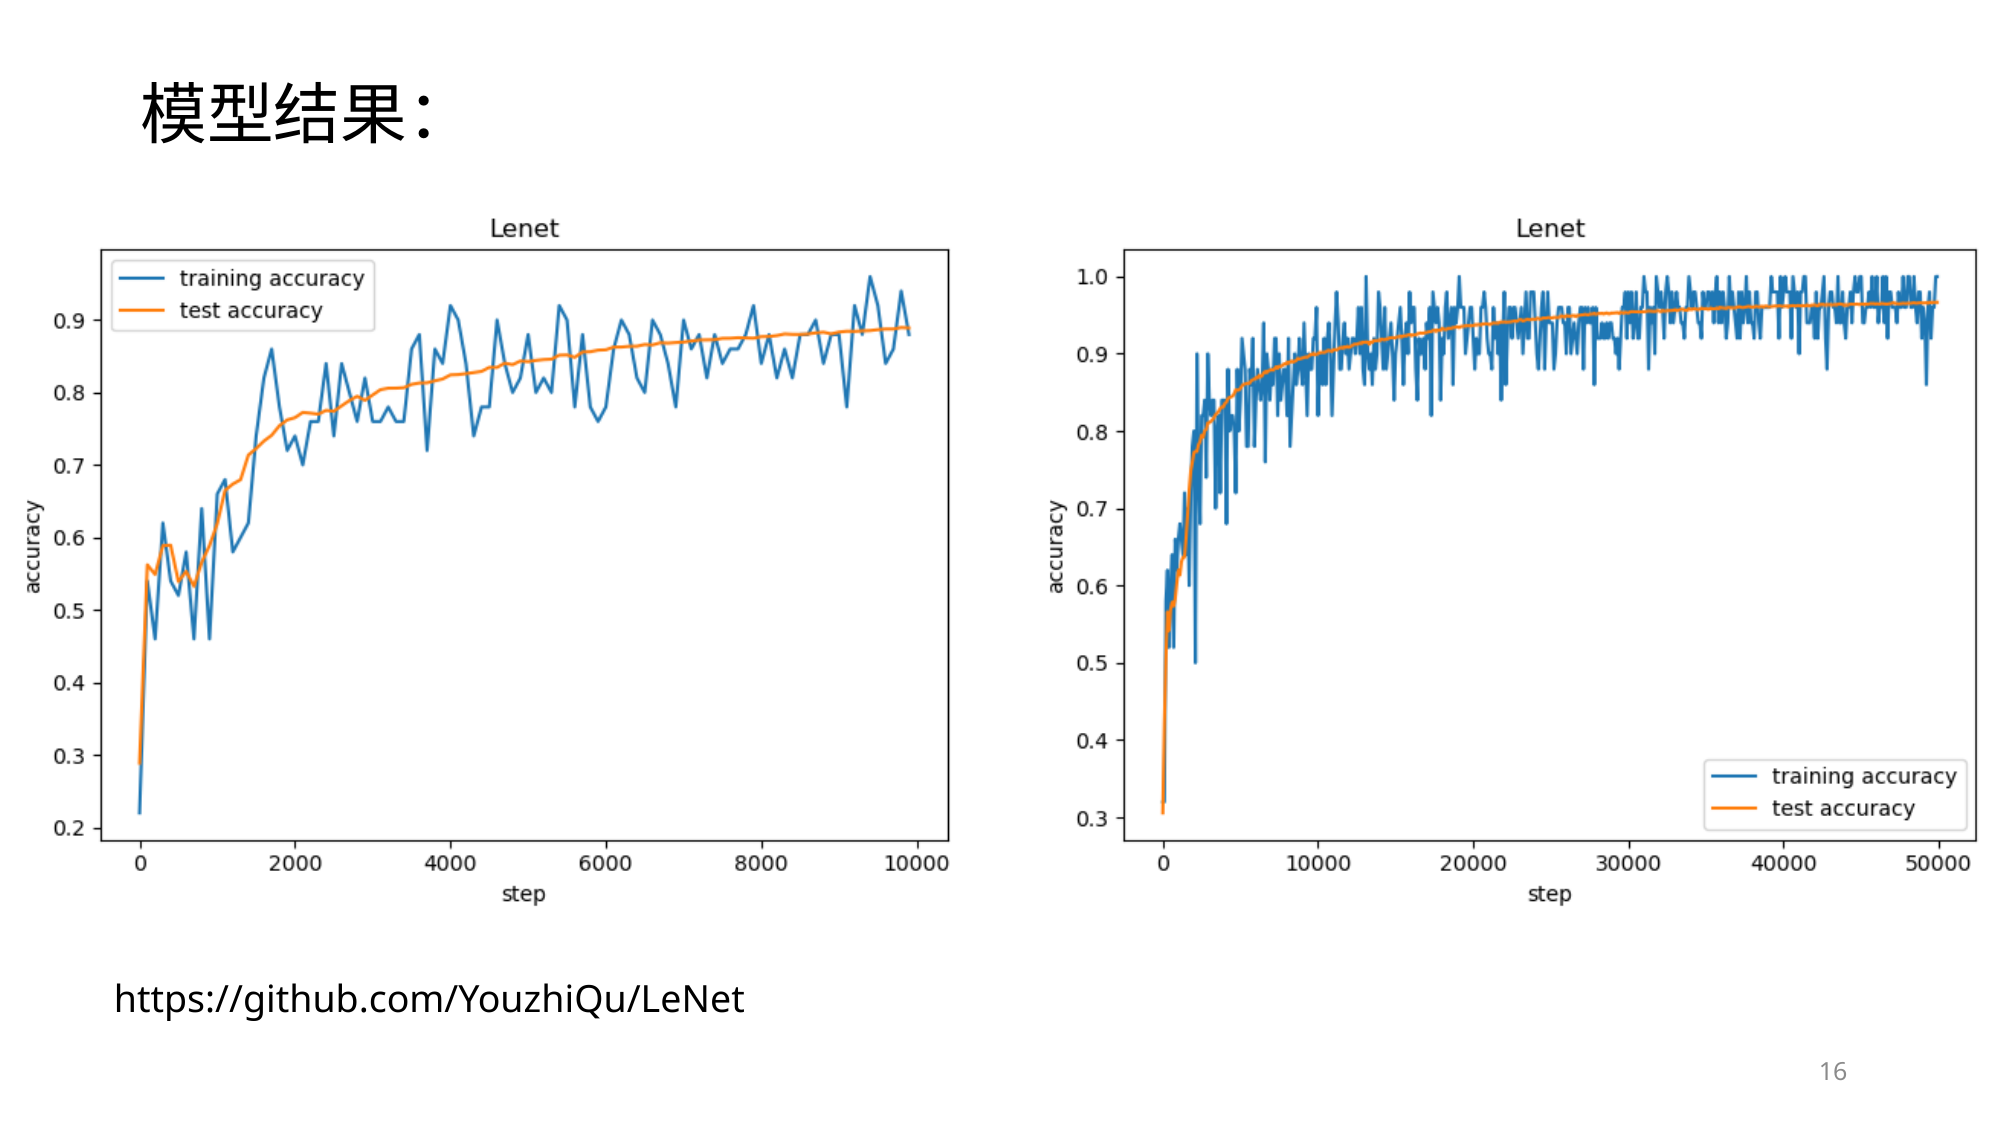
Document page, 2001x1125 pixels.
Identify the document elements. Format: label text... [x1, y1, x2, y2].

text_box https://github.com/YouzhiQu/LeNet [99, 967, 1136, 1028]
text_box 模型结果： [125, 64, 490, 160]
slide_number 16 [1412, 1042, 1863, 1103]
picture [1023, 196, 2000, 929]
picture [0, 196, 977, 929]
